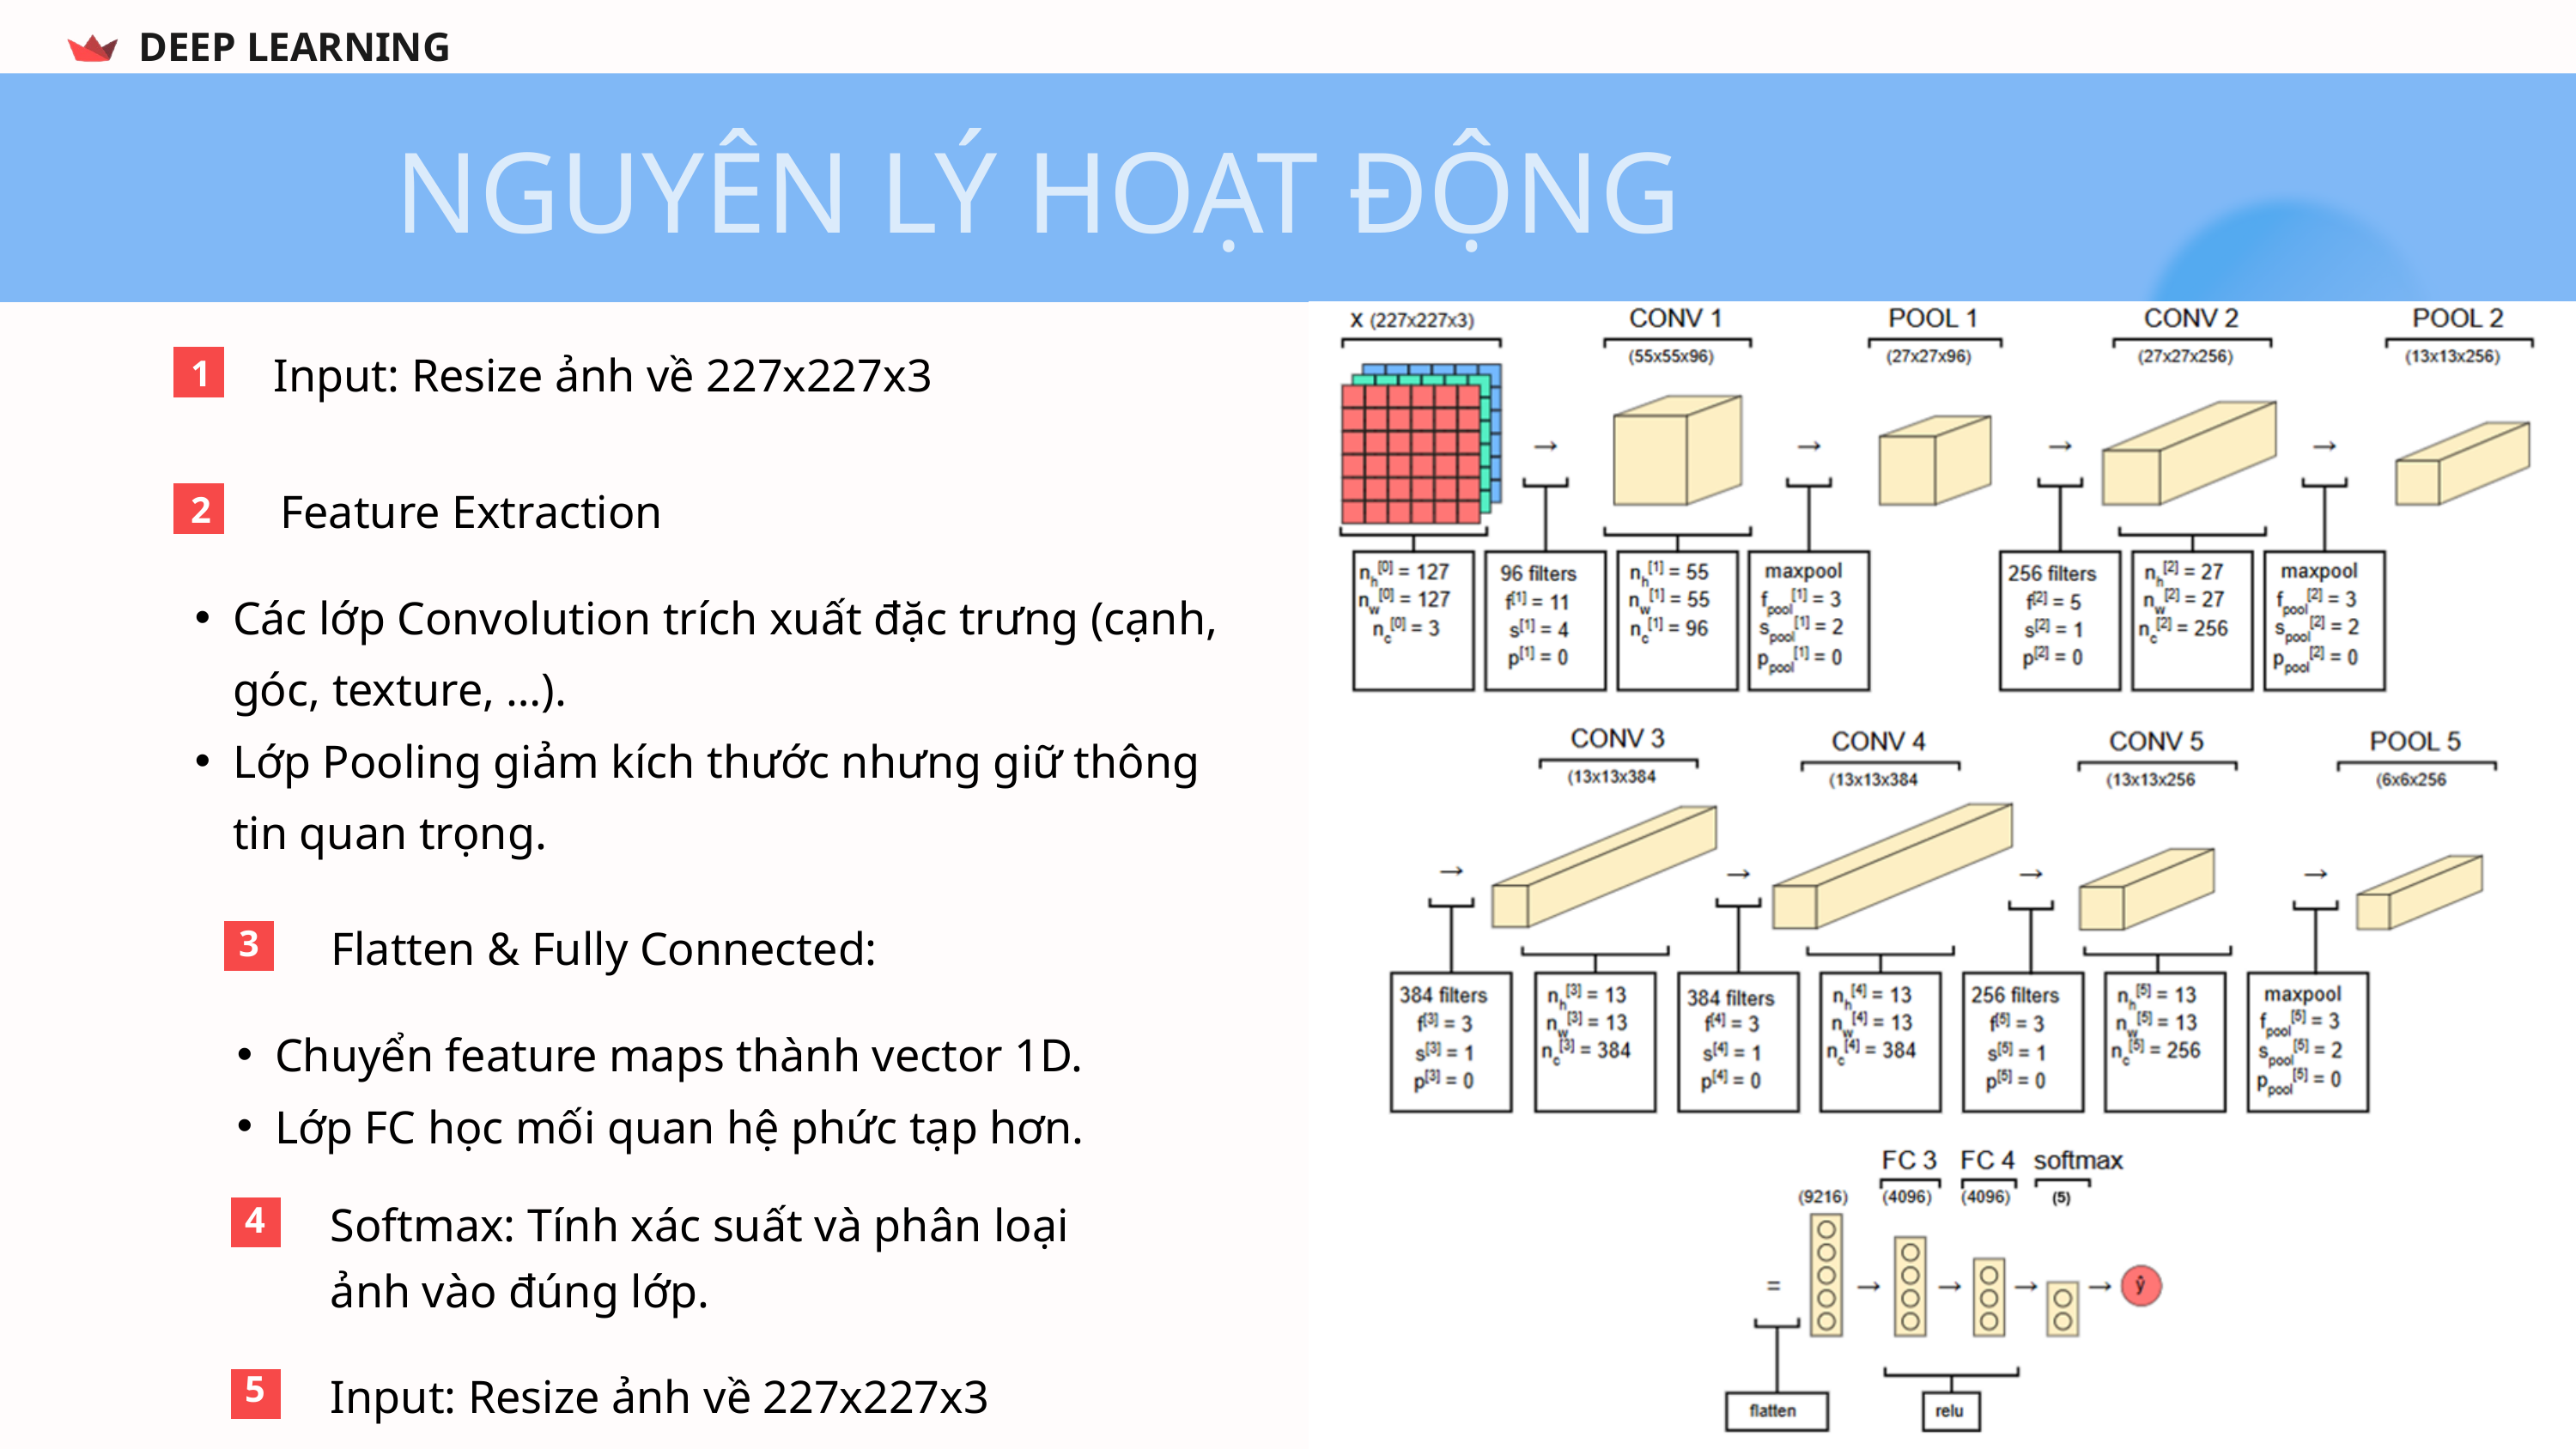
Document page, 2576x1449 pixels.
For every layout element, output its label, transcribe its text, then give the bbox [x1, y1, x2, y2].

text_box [230, 1197, 282, 1248]
text_box 5 [175, 1356, 337, 1410]
text_box 3 [169, 911, 330, 964]
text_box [0, 73, 2576, 302]
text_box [0, 14, 1060, 70]
text_box 1 [120, 341, 282, 395]
text_box Input: Resize ảnh về 227x227x3 [273, 335, 1049, 401]
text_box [230, 1368, 282, 1420]
text_box Các lớp Convolution trích xuất đặc trưng (cạnh, góc, texture, …). Lớp Pooling giảm kích thước nhưng giữ thông tin quan trọng. [156, 572, 1246, 931]
text_box Softmax: Tính xác suất và phân loại ảnh vào đúng lớp. [330, 1185, 1106, 1317]
text_box 4 [175, 1187, 337, 1241]
text_box Input: Resize ảnh về 227x227x3 [330, 1356, 1106, 1423]
text_box Chuyển feature maps thành vector 1D. Lớp FC học mối quan hệ phức tạp hơn. [198, 1009, 1288, 1224]
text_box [223, 920, 275, 972]
text_box Flatten & Fully Connected: [331, 908, 1173, 974]
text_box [173, 482, 225, 534]
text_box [173, 347, 225, 398]
text_box [1309, 312, 2576, 1449]
text_box 2 [120, 477, 282, 530]
text_box Feature Extraction [280, 471, 1056, 537]
